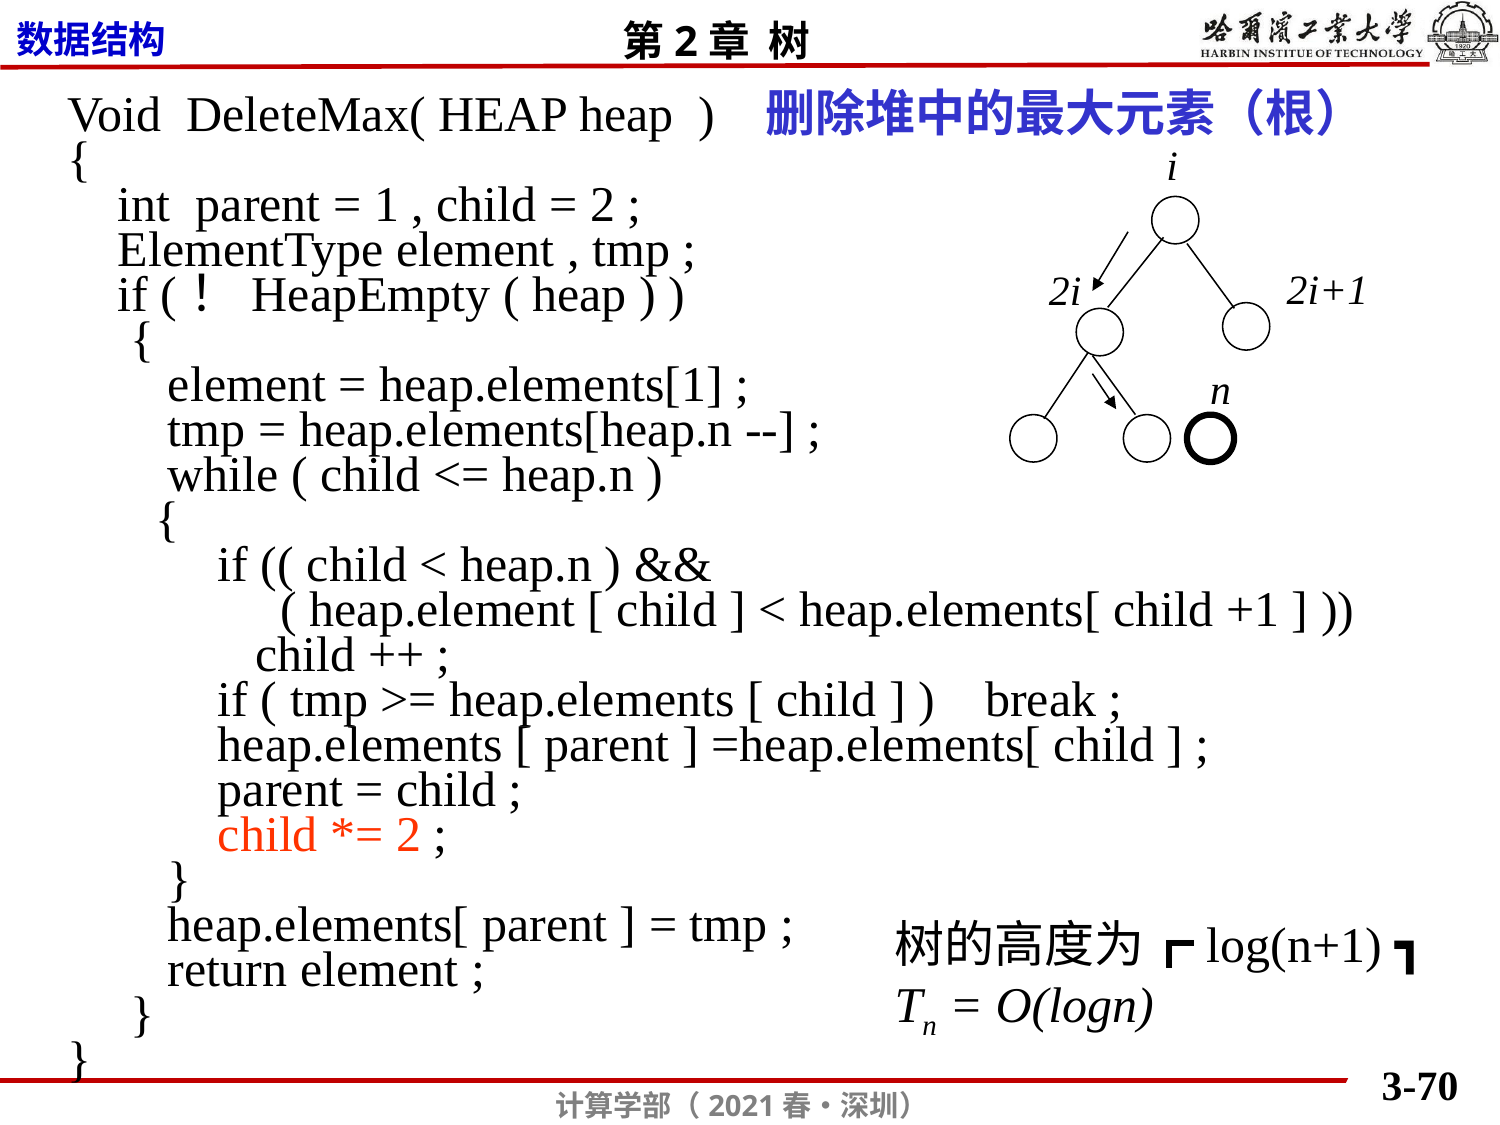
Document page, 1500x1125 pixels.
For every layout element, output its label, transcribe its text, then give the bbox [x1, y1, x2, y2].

text_box 树的高度为┏log(n+1) ┓ Tn = O(logn) [879, 905, 1500, 1049]
picture [1198, 1, 1500, 68]
text_box Void DeleteMax( HEAP heap ) 删除堆中的最大元素（根） { int parent = 1 , child = 2 ; ElementType element , tmp ; if (！HeapEmpty ( heap ) ) { element = heap.elements[1] ; tmp = heap.elements[heap.n --] ; while ( child <= heap.n ) { if (( child < heap.n ) && ( heap.element [ child ] < heap.elements[ child +1 ] )) child ++ ; if ( tmp >= heap.elements [ child ] ) break ; heap.elements [ parent ] =heap.elements[ child ] ; parent = child ; child *= 2 ; } heap.elements[ parent ] = tmp ; return element ; } } [53, 87, 1489, 1094]
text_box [1009, 130, 1384, 463]
